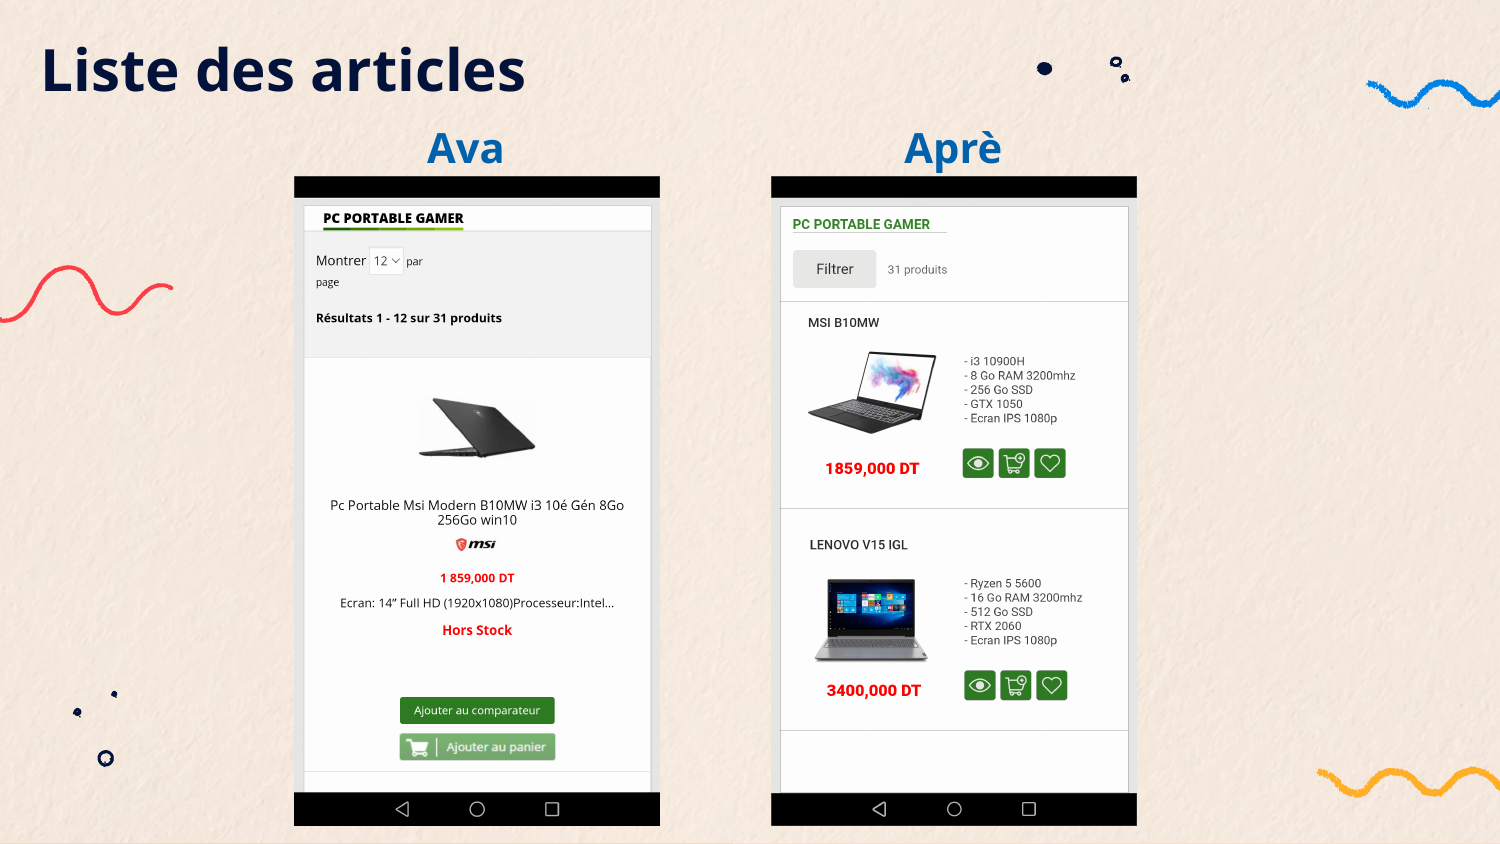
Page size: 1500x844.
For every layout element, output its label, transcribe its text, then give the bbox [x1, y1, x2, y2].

picture [771, 176, 1137, 826]
picture [294, 176, 660, 826]
text_box Après [889, 107, 1019, 175]
text_box Liste des articles [25, 18, 1309, 113]
text_box Avant [412, 113, 542, 175]
